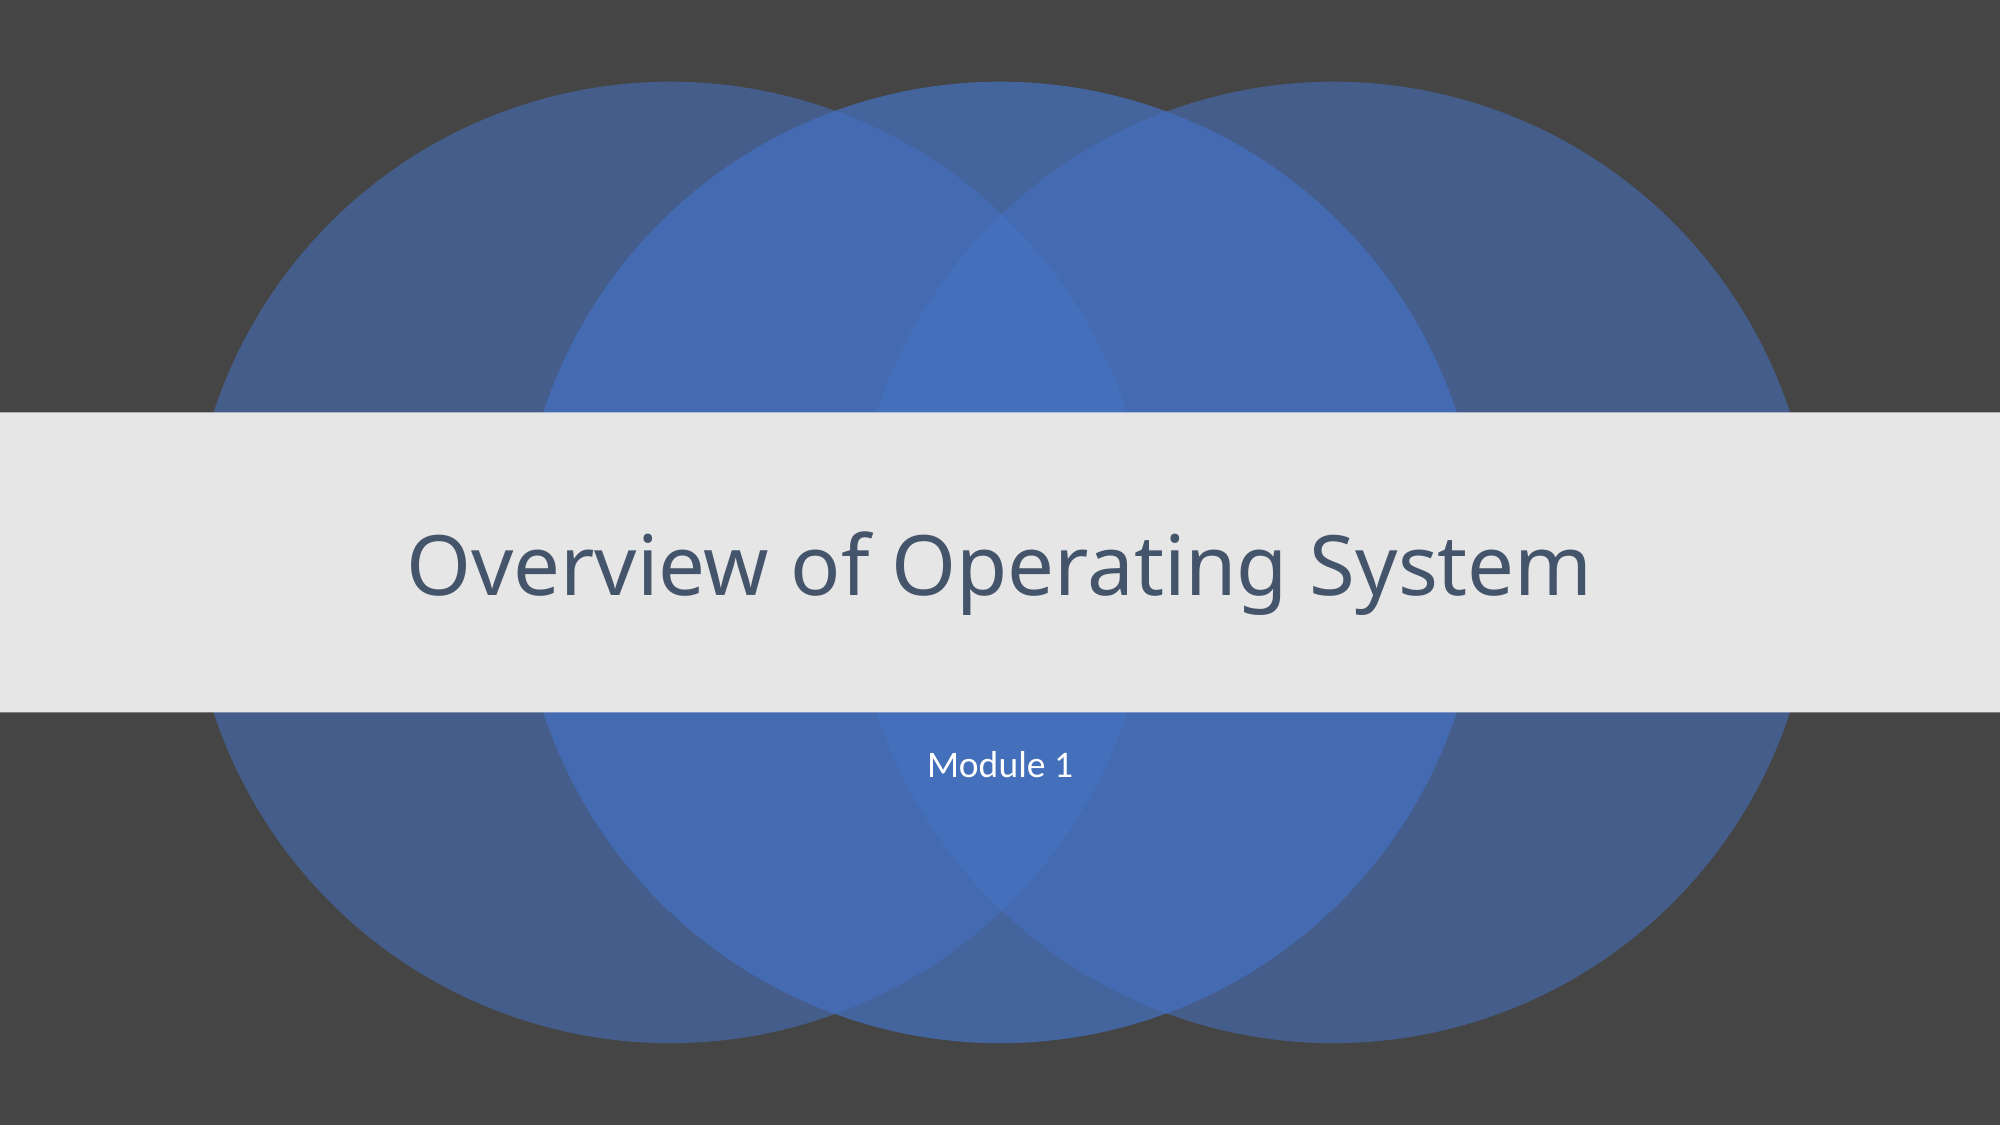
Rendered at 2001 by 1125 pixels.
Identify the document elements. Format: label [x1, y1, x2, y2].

text_box [189, 81, 1814, 1044]
text_box [0, 411, 189, 713]
text_box [1814, 411, 2000, 713]
